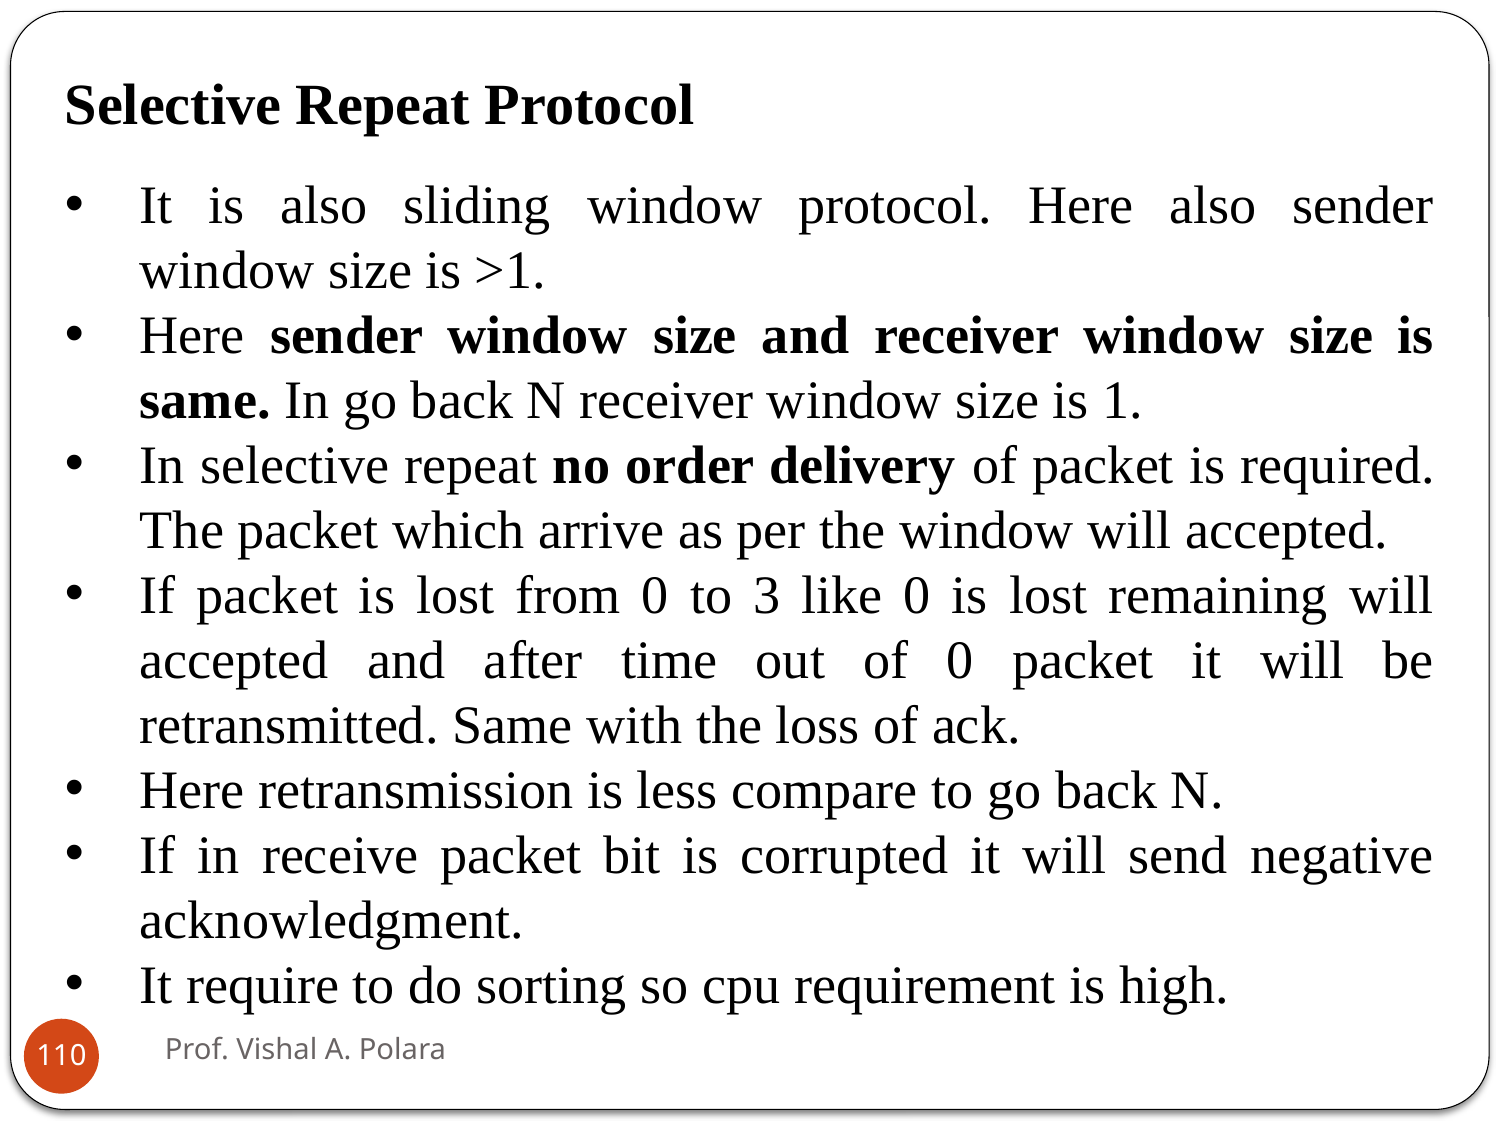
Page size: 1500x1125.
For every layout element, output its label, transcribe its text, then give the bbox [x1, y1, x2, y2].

text_box It is also sliding window protocol. Here also sender window size is >1. Here sender window size and receiver window size is same. In go back N receiver window size is 1. In selective repeat no order delivery of packet is required. The packet which arrive as per the window will accepted. If packet is lost from 0 to 3 like 0 is lost remaining will accepted and after time out of 0 packet it will be retransmitted. Same with the loss of ack. Here retransmission is less compare to go back N. If in receive packet bit is corrupted it will send negative acknowledgment. It require to do sorting so cpu requirement is high. [50, 162, 1450, 1022]
text_box Selective Repeat Protocol [49, 58, 1084, 144]
footer Prof. Vishal A. Polara [150, 1012, 800, 1088]
slide_number 110 [23, 1018, 99, 1094]
